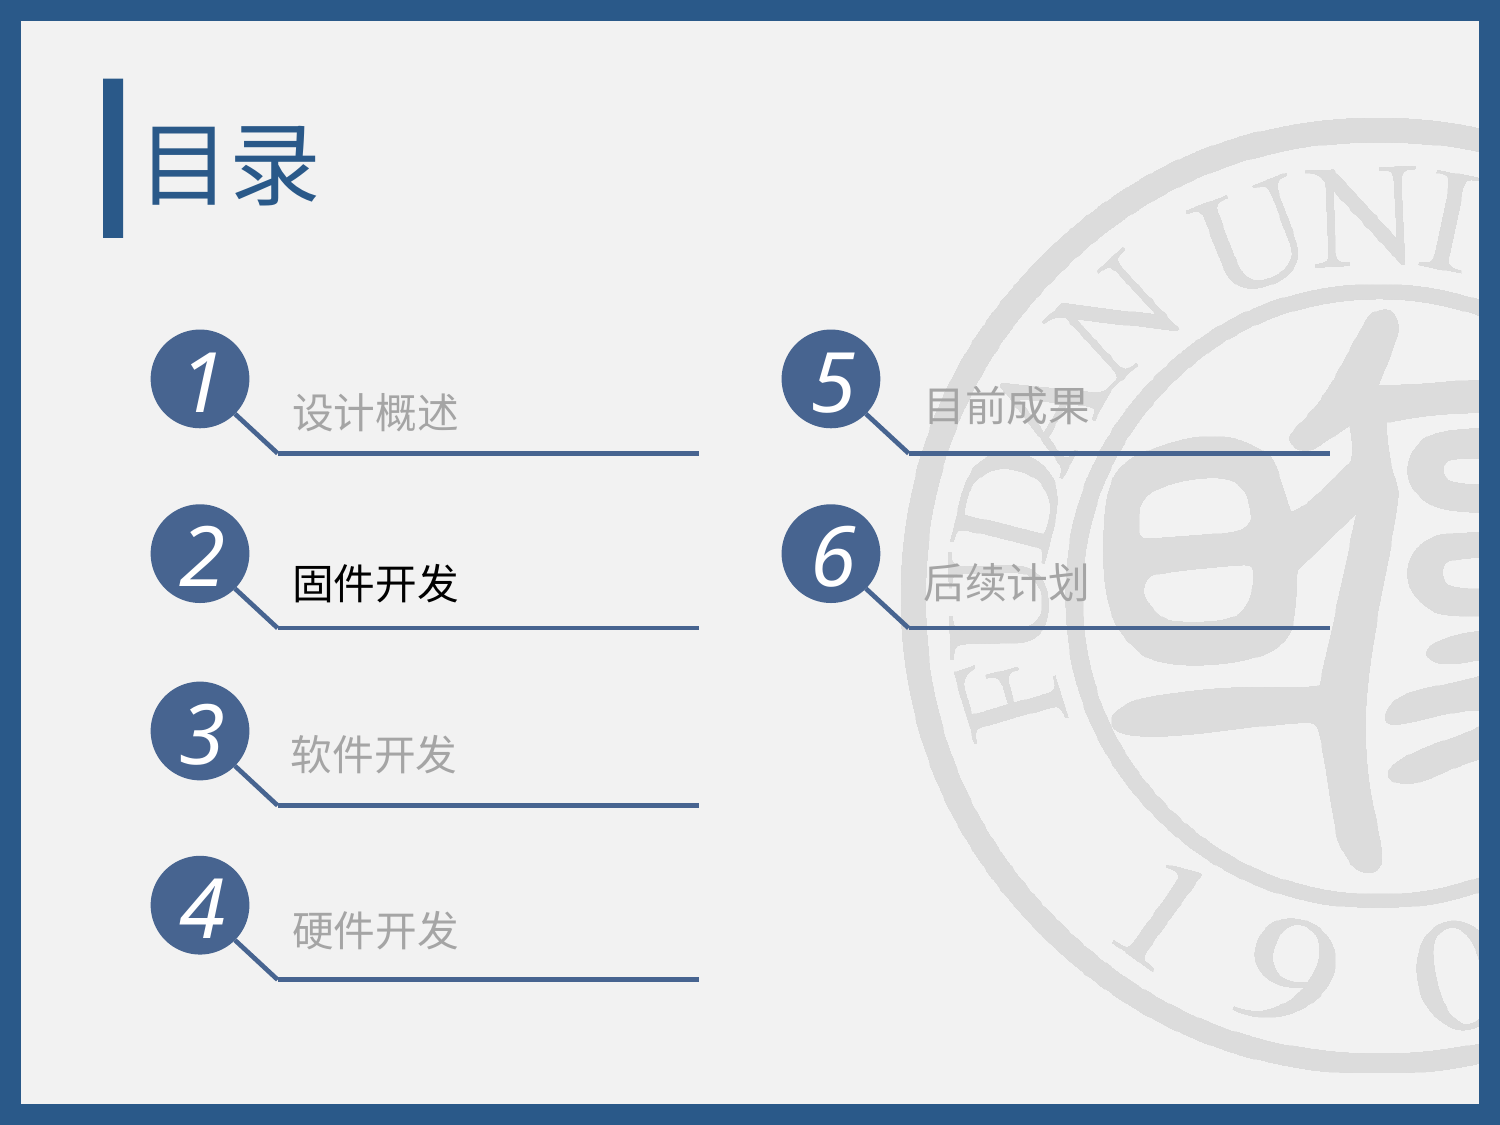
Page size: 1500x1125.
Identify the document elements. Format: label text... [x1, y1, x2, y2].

title 目录 [123, 59, 1397, 278]
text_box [150, 855, 700, 980]
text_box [781, 329, 1331, 454]
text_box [150, 329, 700, 454]
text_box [150, 504, 700, 629]
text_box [150, 681, 700, 806]
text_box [781, 504, 1331, 629]
